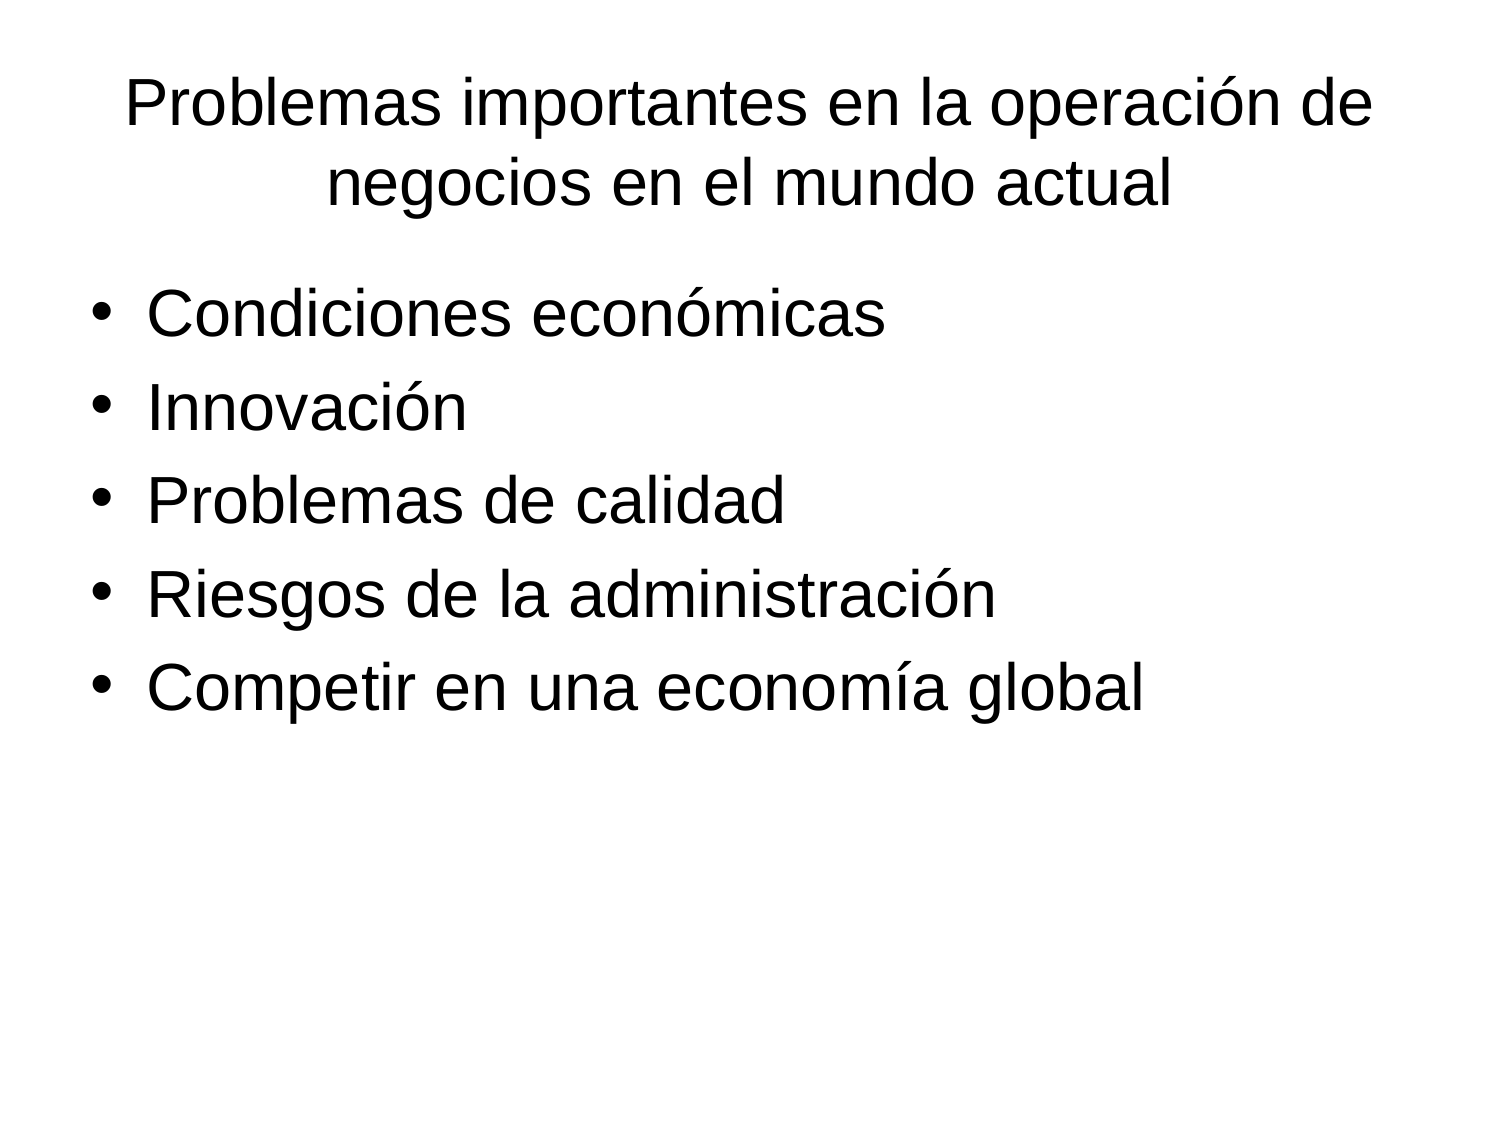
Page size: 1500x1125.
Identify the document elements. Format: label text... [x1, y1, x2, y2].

title Problemas importantes en la operación de negocios en el mundo actual [75, 45, 1425, 233]
list Condiciones económicas Innovación Problemas de calidad Riesgos de la administración Competir en una economía global [75, 262, 1425, 1005]
